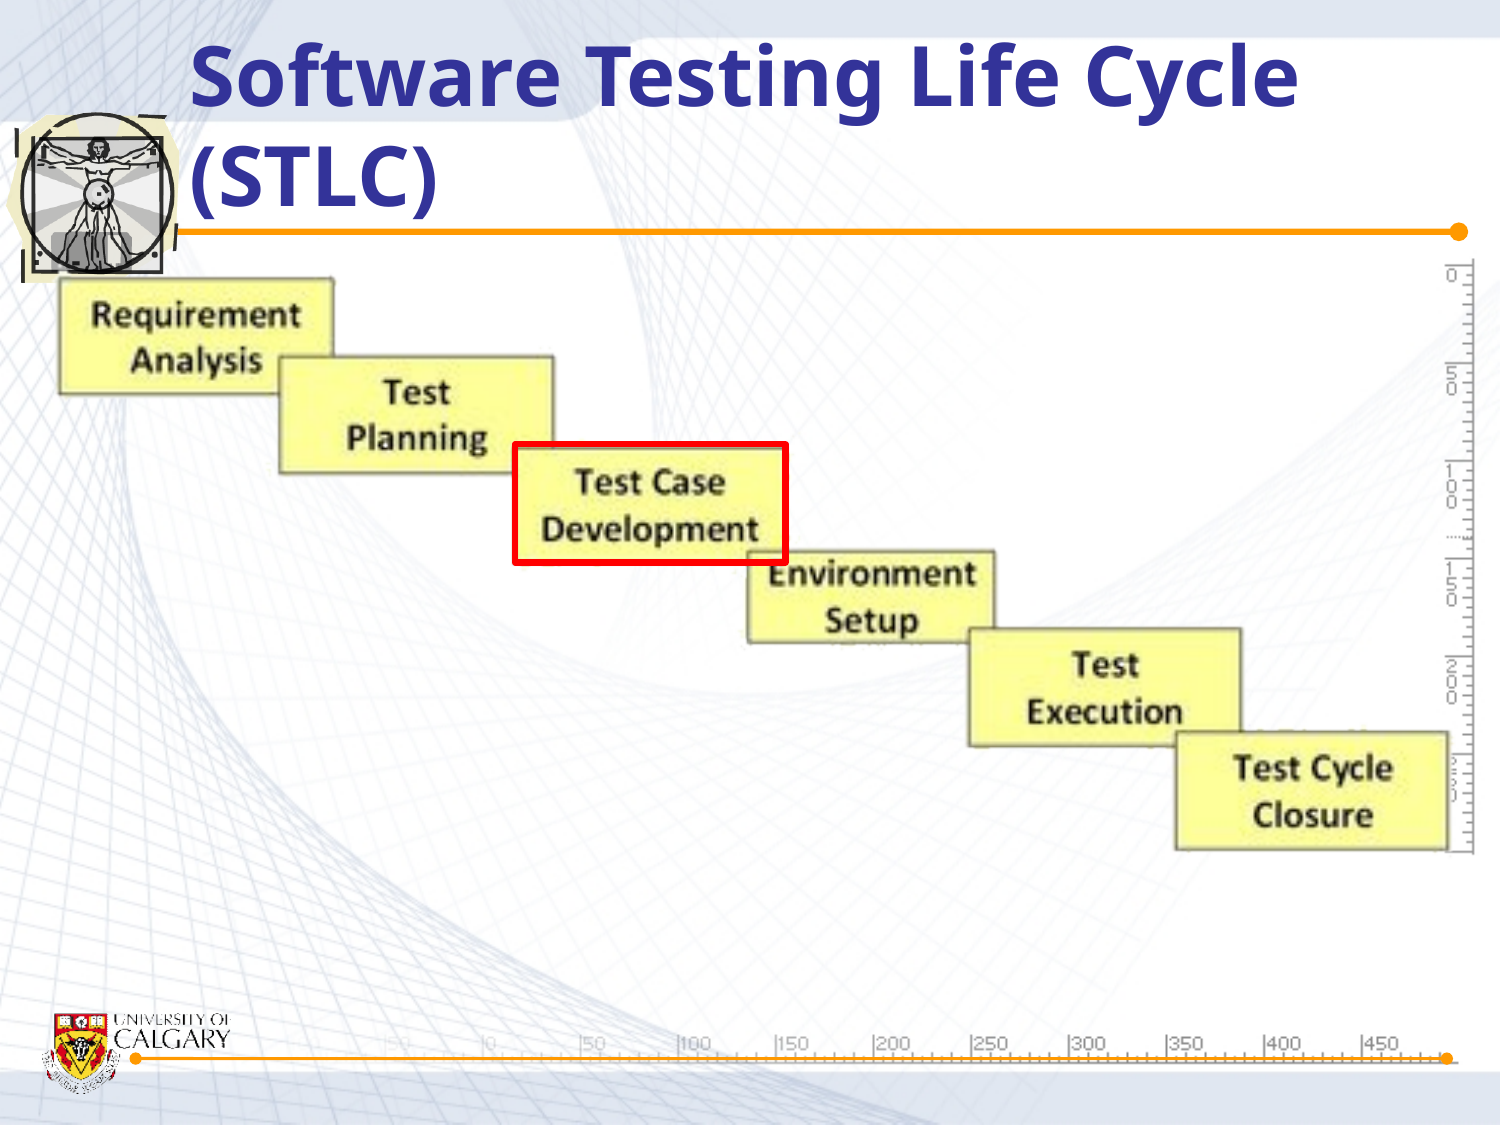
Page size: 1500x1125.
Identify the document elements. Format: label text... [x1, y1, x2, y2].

picture [0, 0, 1500, 1125]
title Software Testing Life Cycle (STLC) [174, 42, 1468, 231]
